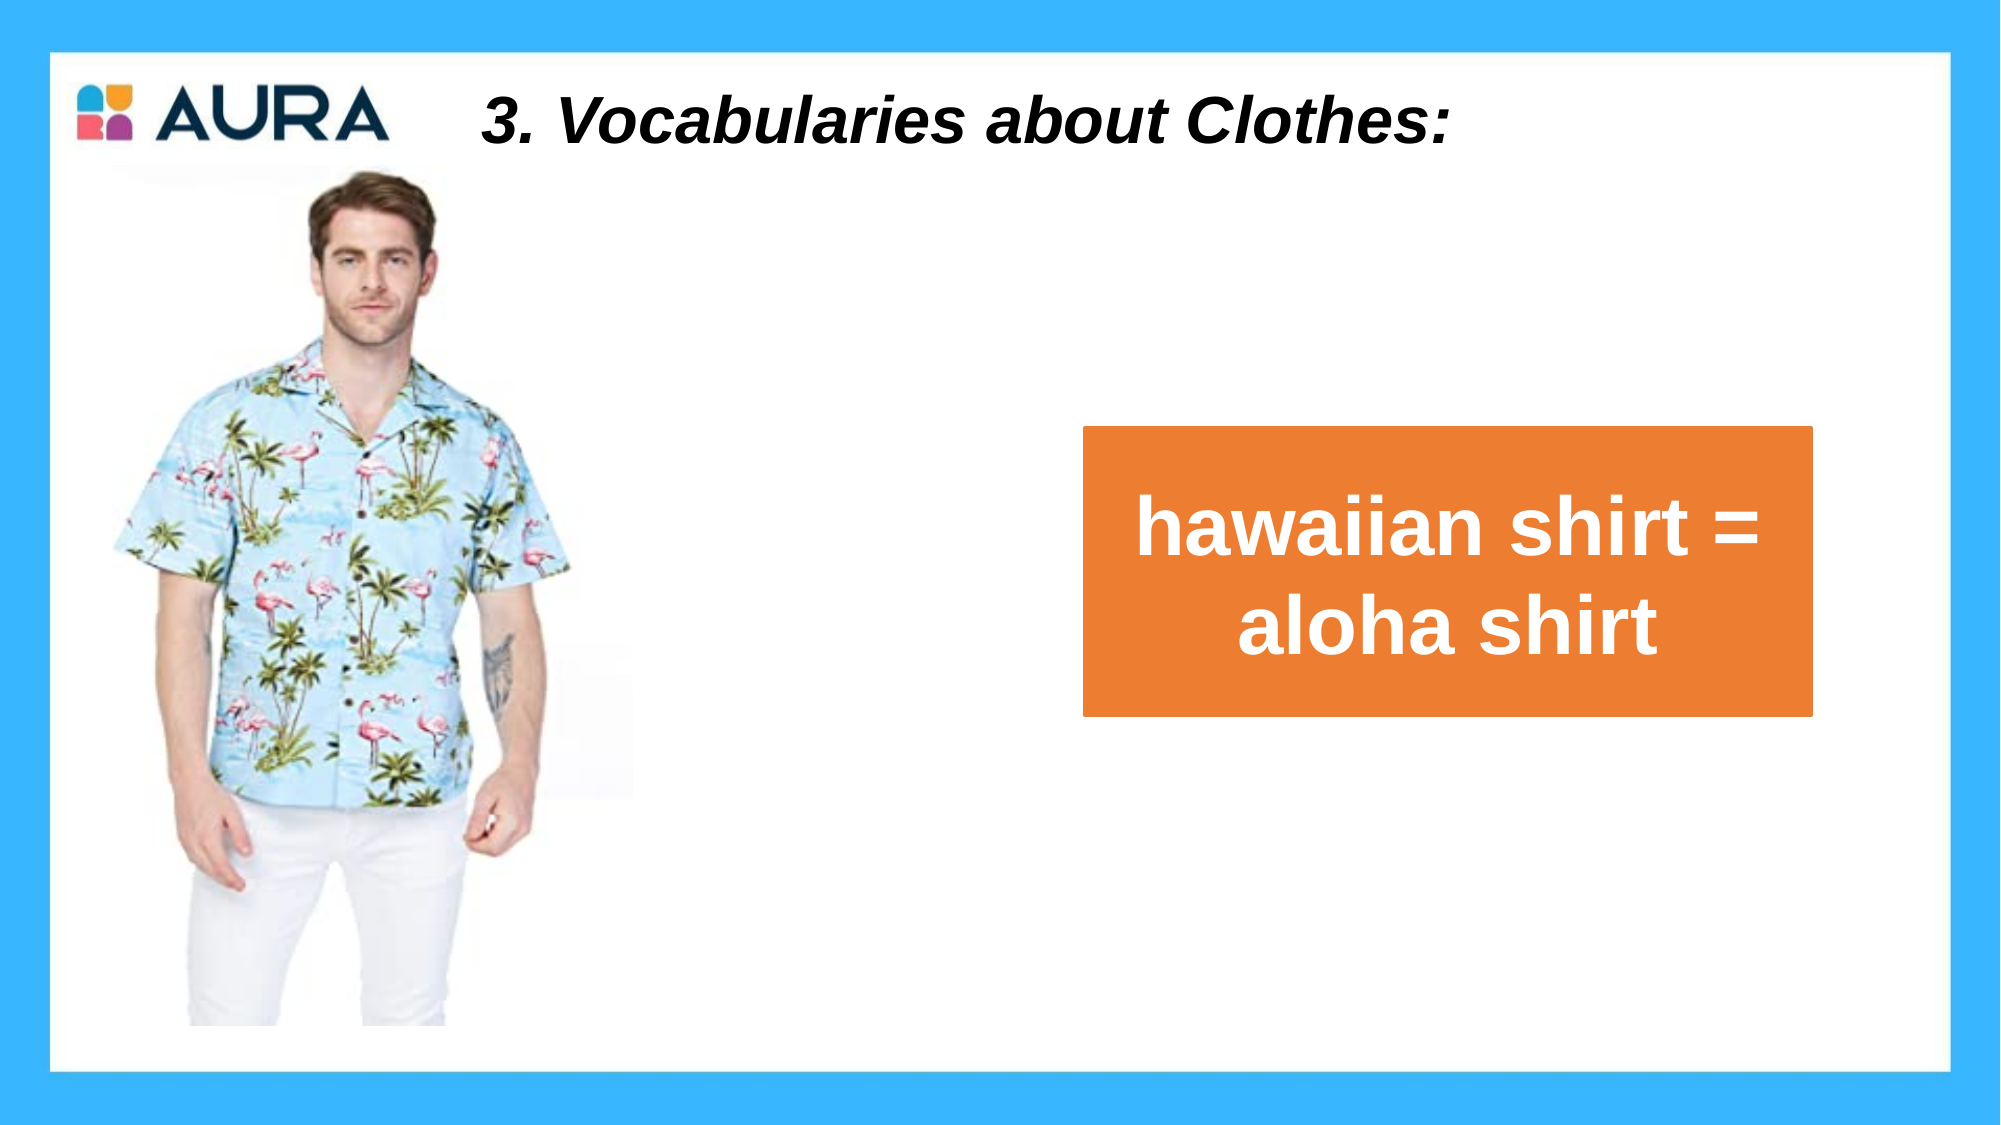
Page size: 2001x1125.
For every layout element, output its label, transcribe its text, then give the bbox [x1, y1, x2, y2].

text_box hawaiian shirt = aloha shirt [1084, 428, 1811, 716]
title 3. Vocabularies about Clothes: [223, 0, 1712, 166]
picture [0, 0, 2001, 1125]
